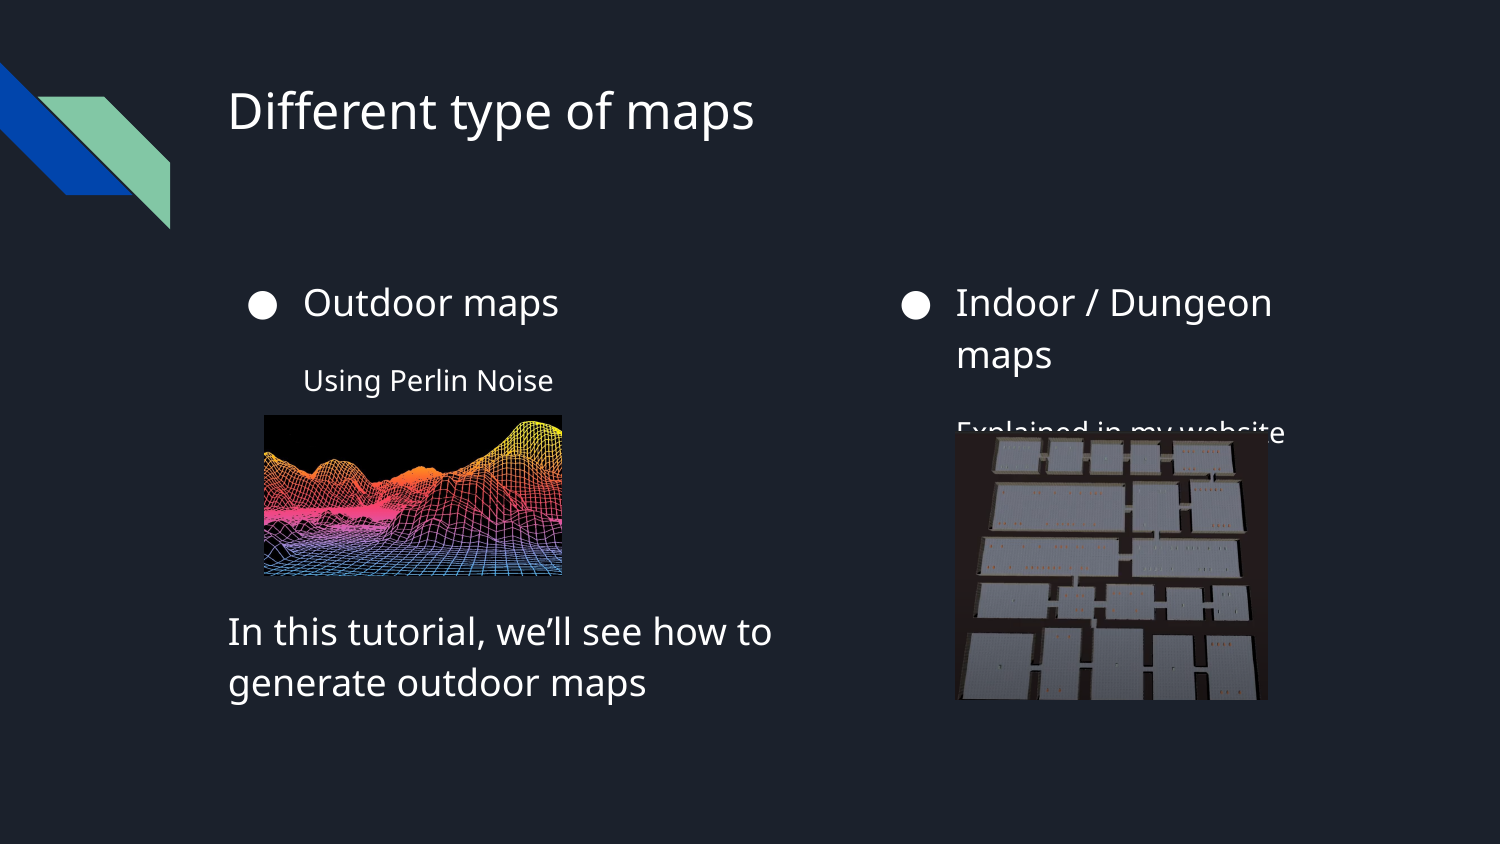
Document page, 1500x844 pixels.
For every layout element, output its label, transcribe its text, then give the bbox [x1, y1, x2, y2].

list Outdoor maps Using Perlin Noise In this tutorial, we’ll see how to generate outdoor maps [212, 257, 865, 735]
picture [955, 431, 1268, 700]
picture [264, 415, 562, 577]
text_box Indoor / Dungeon maps Explained in my website [865, 257, 1358, 750]
title Different type of maps [212, 64, 1368, 215]
